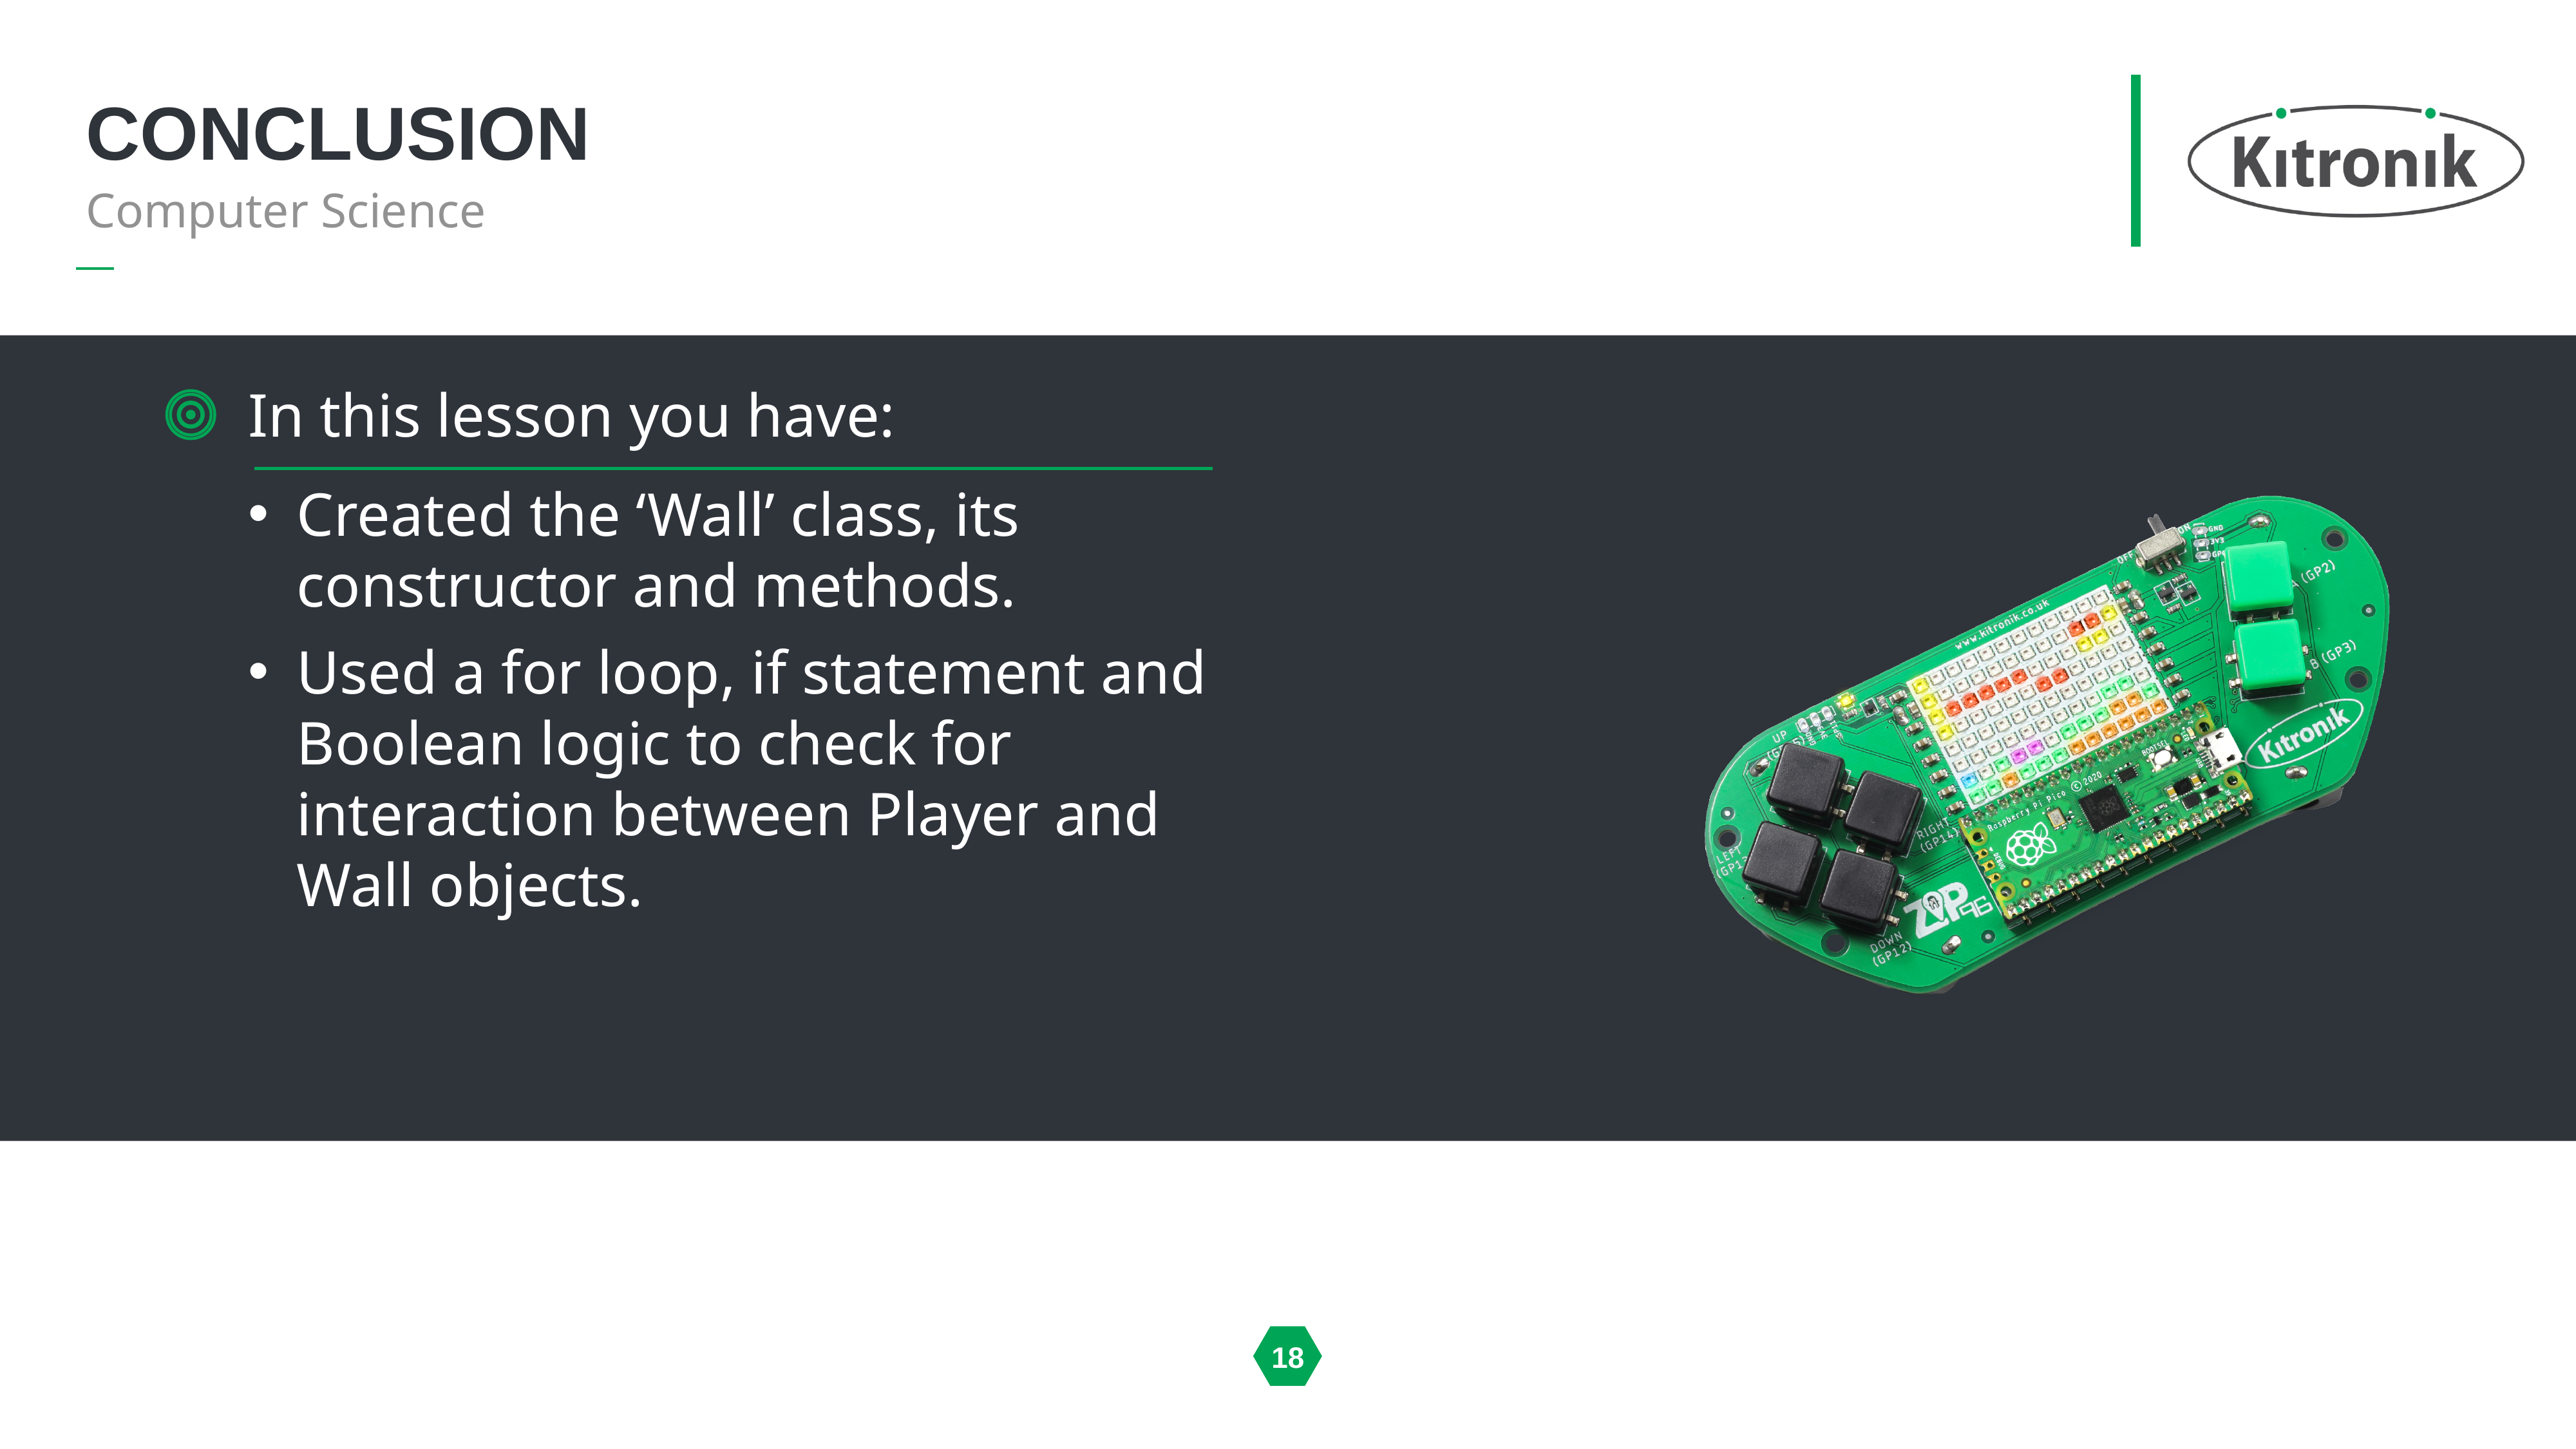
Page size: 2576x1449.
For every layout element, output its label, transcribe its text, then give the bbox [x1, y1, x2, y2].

text_box In this lesson you have: [240, 370, 1327, 457]
text_box [0, 335, 2576, 1141]
text_box [1267, 1326, 1307, 1331]
list Computer Science [76, 176, 2031, 243]
slide_number 18 [1253, 1331, 1323, 1382]
picture [1666, 357, 2427, 1119]
text_box [165, 389, 216, 440]
text_box [1268, 1382, 1307, 1386]
picture [2186, 103, 2526, 219]
text_box Created the ‘Wall’ class, its constructor and methods. Used a for loop, if statement and Boolean logic to check for interaction between Player and Wall objects. [240, 469, 1300, 926]
title conclusion [76, 80, 2031, 176]
